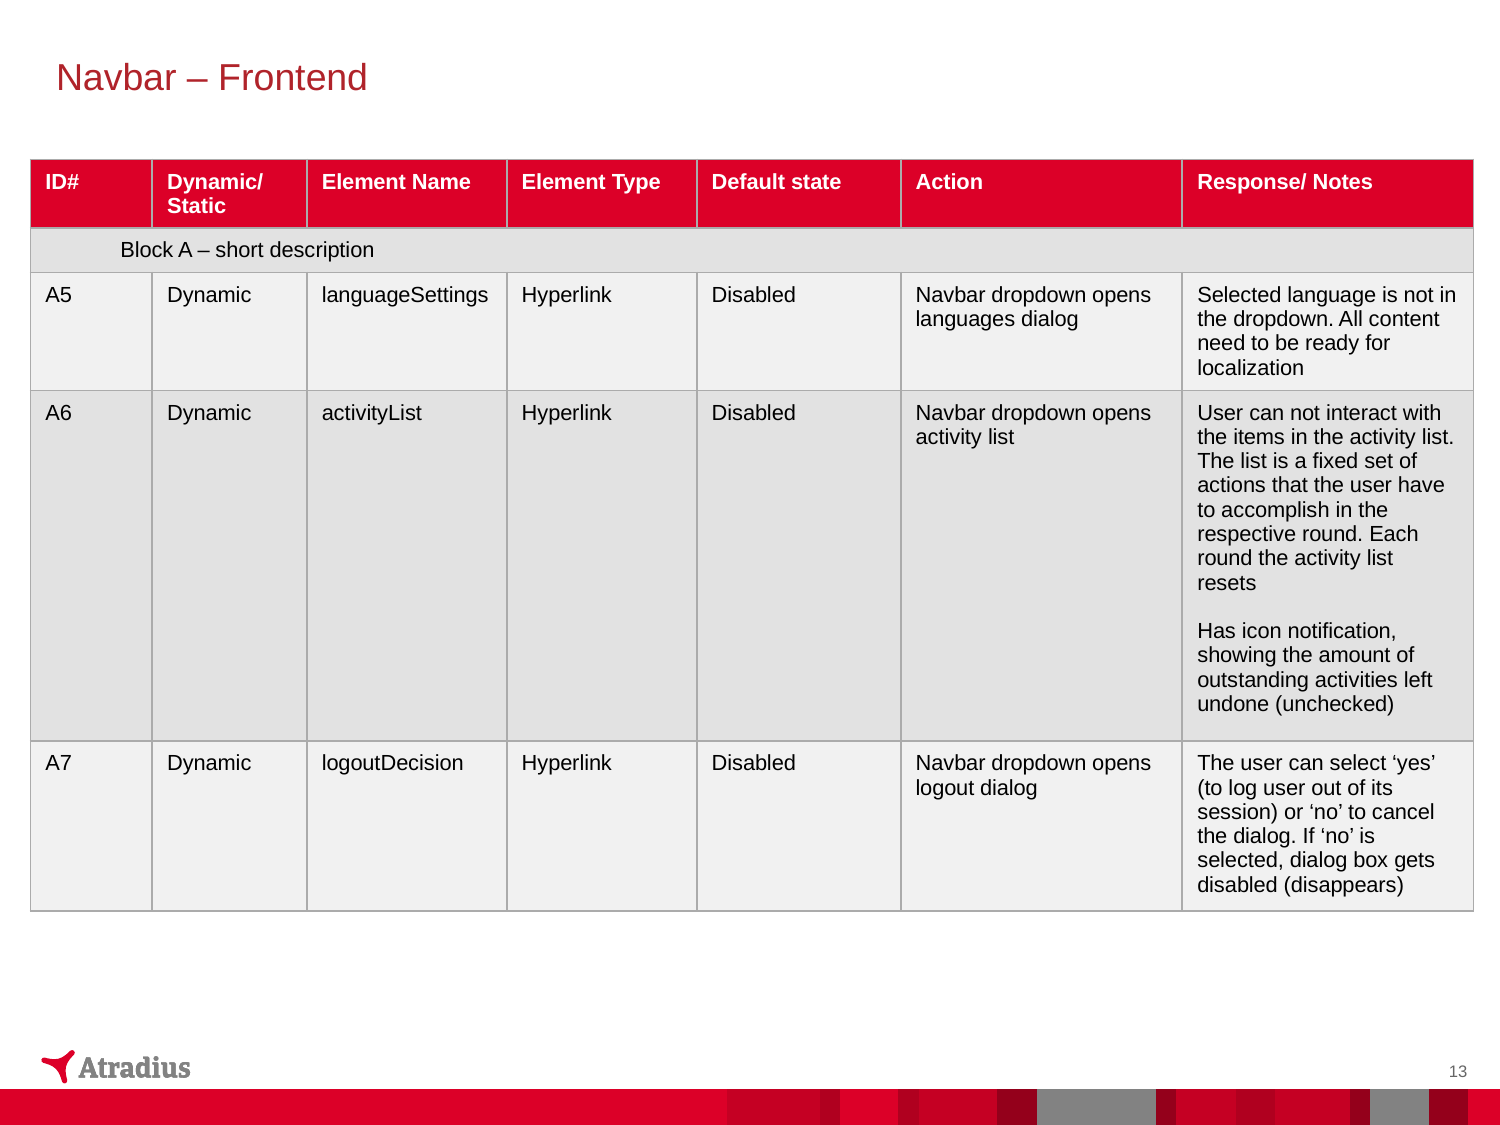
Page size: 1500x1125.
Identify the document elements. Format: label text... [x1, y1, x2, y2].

table_cell Hyperlink [508, 273, 696, 390]
table_cell logoutDecision [308, 742, 506, 910]
table_cell The user can select ‘yes’ (to log user out of its session) or ‘no’ to cancel the dialog. If ‘no’ is selected, dialog box gets disabled (disappears) [1183, 742, 1473, 910]
table_cell activityList [308, 391, 506, 740]
table_header Element Name [308, 160, 506, 227]
table_cell Selected language is not in the dropdown. All content need to be ready for localization [1183, 273, 1473, 390]
table_cell languageSettings [308, 273, 506, 390]
table_cell Dynamic [153, 742, 306, 910]
table_cell Block A – short description [31, 229, 1473, 272]
table_cell Disabled [698, 742, 900, 910]
text_box Navbar – Frontend [41, 45, 1447, 126]
table_header Response/ Notes [1183, 160, 1473, 227]
table_cell A6 [31, 391, 151, 740]
table_header Dynamic/Static [153, 160, 306, 227]
table_cell A5 [31, 273, 151, 390]
table_cell Hyperlink [508, 391, 696, 740]
table_cell Navbar dropdown opens logout dialog [902, 742, 1181, 910]
table_cell Navbar dropdown opens languages dialog [902, 273, 1181, 390]
table_header Default state [698, 160, 900, 227]
table_cell User can not interact with the items in the activity list. The list is a fixed set of actions that the user have to accomplish in the respective round. Each round the activity list resets Has icon notification, showing the amount of outstanding activities left undone (unchecked) [1183, 391, 1473, 740]
table_cell Navbar dropdown opens activity list [902, 391, 1181, 740]
table_header ID# [31, 160, 151, 227]
picture [0, 1089, 1500, 1125]
table_cell Disabled [698, 273, 900, 390]
table_cell Disabled [698, 391, 900, 740]
table_cell Dynamic [153, 273, 306, 390]
table_cell Hyperlink [508, 742, 696, 910]
slide_number 13 [1414, 1059, 1468, 1084]
table_cell A7 [31, 742, 151, 910]
table_header Element Type [508, 160, 696, 227]
table_cell Dynamic [153, 391, 306, 740]
table_header Action [902, 160, 1181, 227]
